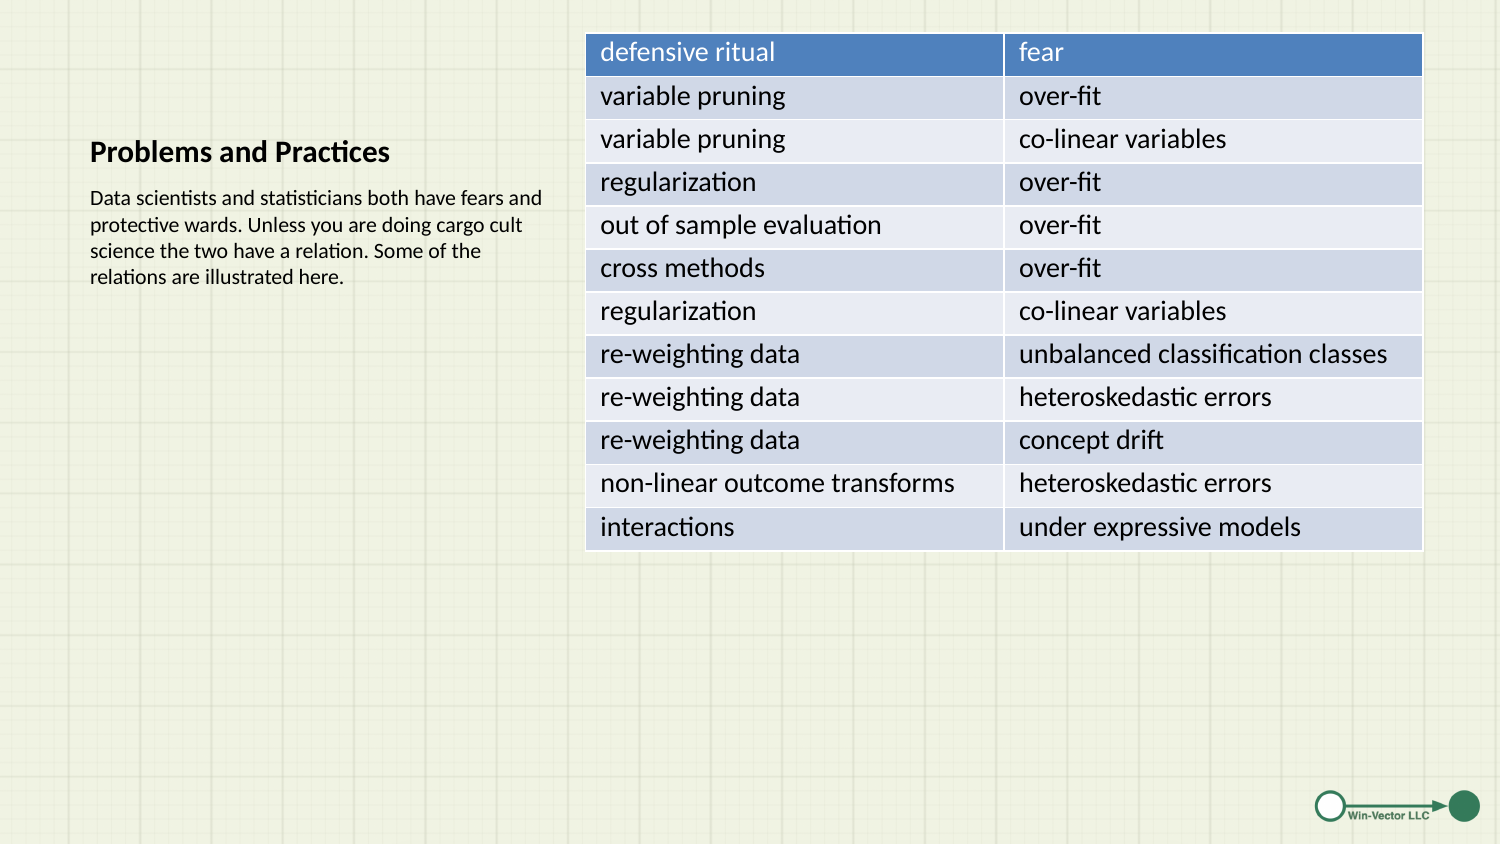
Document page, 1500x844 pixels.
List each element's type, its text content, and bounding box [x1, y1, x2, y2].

table_cell re-weighting data [586, 379, 1003, 420]
table_cell under expressive models [1005, 508, 1422, 550]
table_cell variable pruning [586, 77, 1003, 119]
table_cell over-fit [1005, 250, 1422, 291]
table_cell non-linear outcome transforms [586, 465, 1003, 507]
table_cell regularization [586, 164, 1003, 205]
table_cell heteroskedastic errors [1005, 465, 1422, 507]
list Data scientists and statisticians both have fears and protective wards. Unless you are doing cargo cult science the two have a relation. Some of the relations are illustrated here. [75, 176, 569, 754]
table_cell heteroskedastic errors [1005, 379, 1422, 420]
table_cell unbalanced classification classes [1005, 336, 1422, 377]
table_cell co-linear variables [1005, 293, 1422, 334]
table_cell re-weighting data [586, 422, 1003, 464]
table_cell over-fit [1005, 207, 1422, 248]
table_cell regularization [586, 293, 1003, 334]
table_cell cross methods [586, 250, 1003, 291]
table_cell over-fit [1005, 164, 1422, 205]
table_cell out of sample evaluation [586, 207, 1003, 248]
title Problems and Practices [75, 33, 569, 176]
picture [0, 0, 1500, 844]
table_header defensive ritual [586, 34, 1003, 76]
table_cell variable pruning [586, 120, 1003, 162]
table_cell co-linear variables [1005, 120, 1422, 162]
table_cell concept drift [1005, 422, 1422, 464]
table_header fear [1005, 34, 1422, 76]
table_cell re-weighting data [586, 336, 1003, 377]
table_cell interactions [586, 508, 1003, 550]
table_cell over-fit [1005, 77, 1422, 119]
